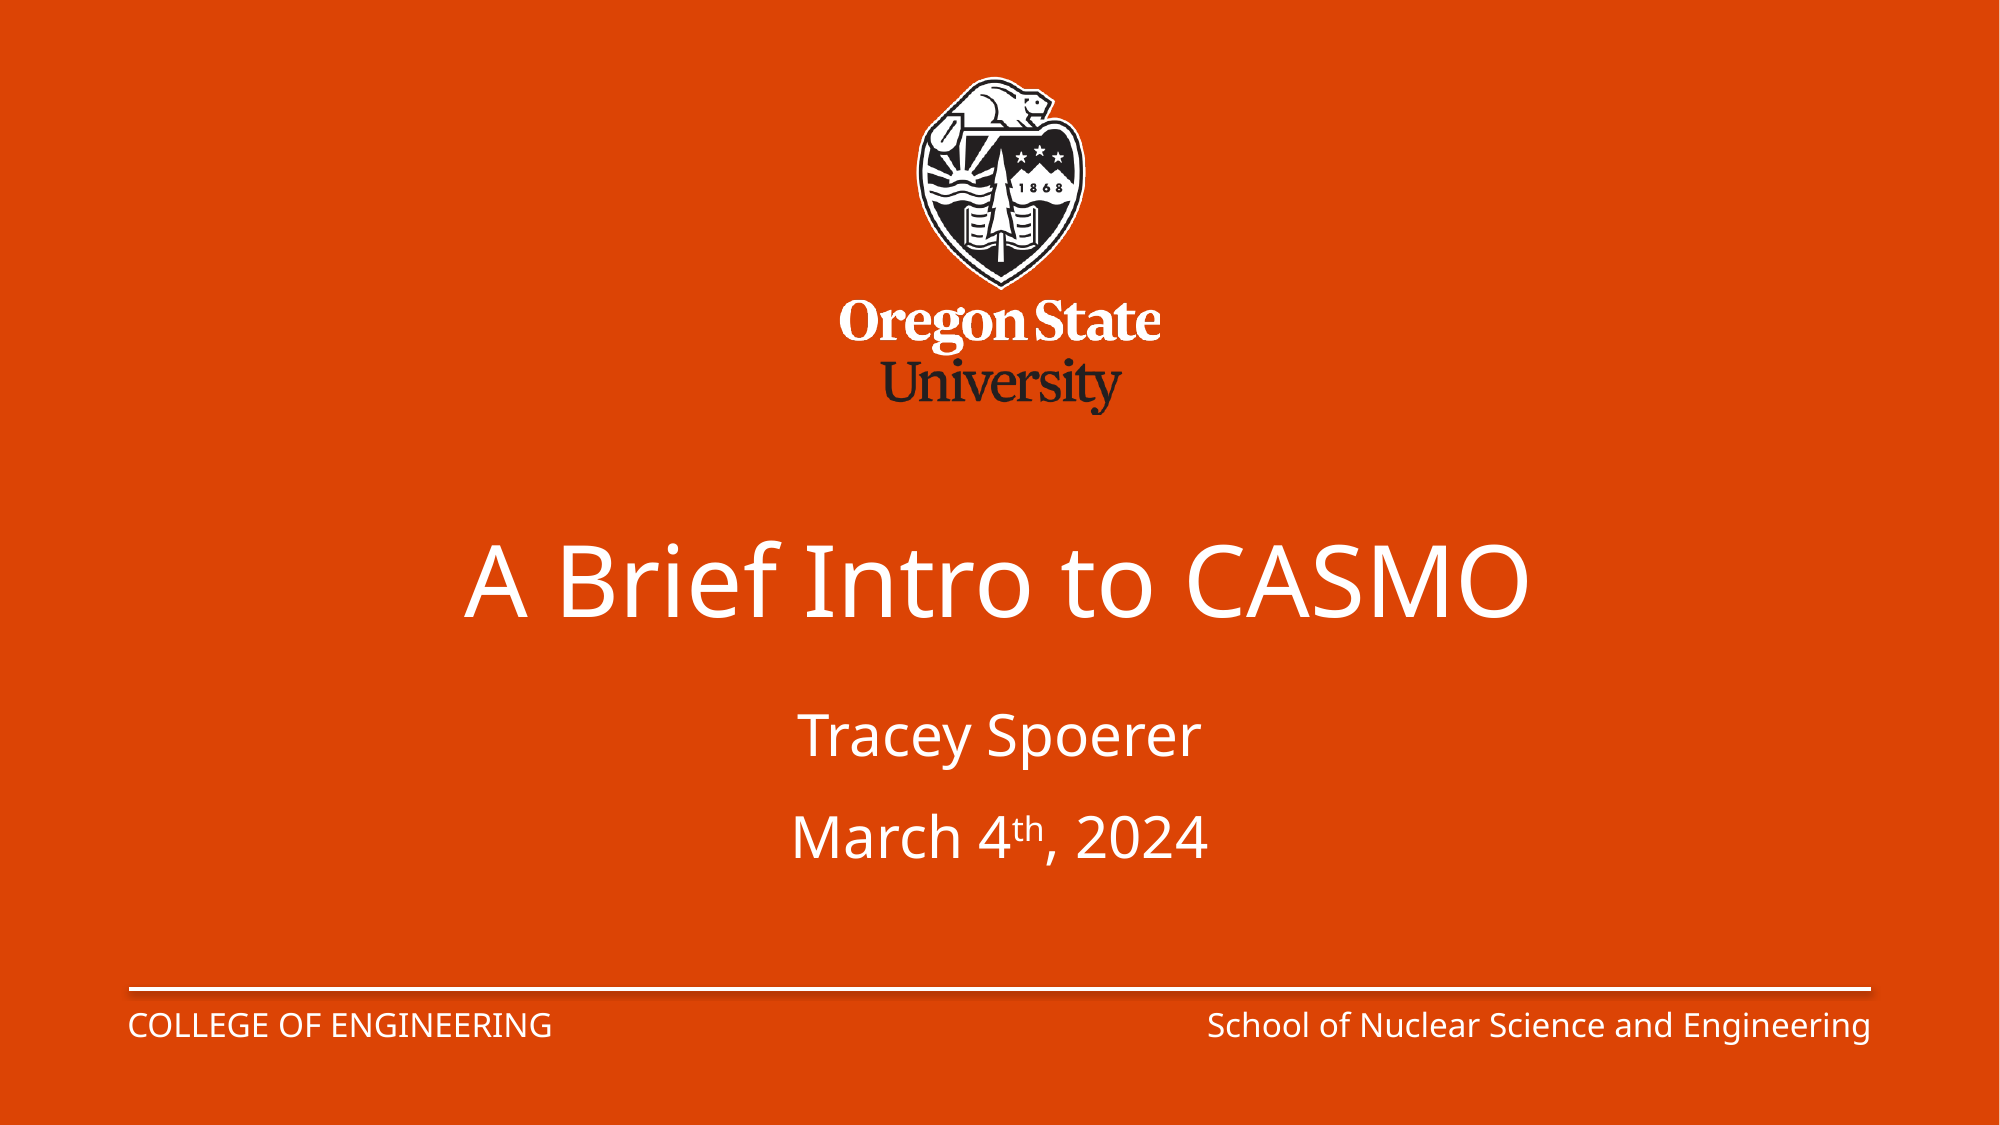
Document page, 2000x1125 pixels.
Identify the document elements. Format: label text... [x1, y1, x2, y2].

subtitle Tracey Spoerer March 4th, 2024 [299, 669, 1700, 887]
title A Brief Intro to CASMO [149, 488, 1850, 667]
